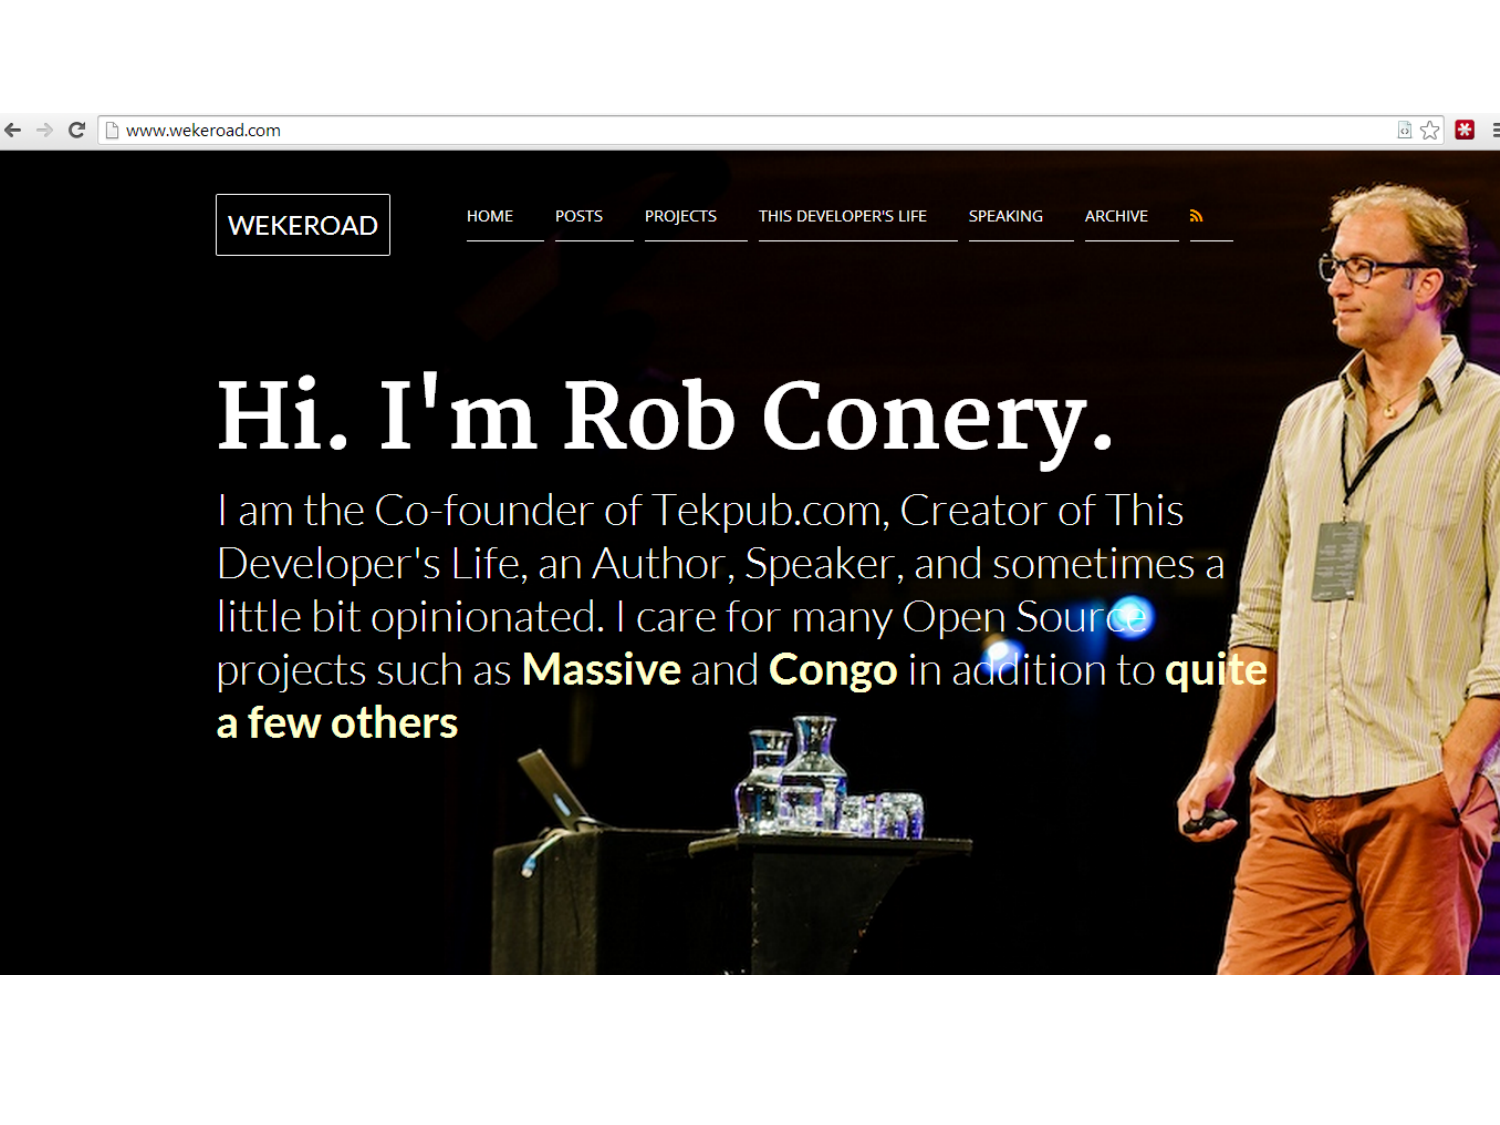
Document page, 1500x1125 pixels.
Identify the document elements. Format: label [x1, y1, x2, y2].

picture [0, 113, 1500, 975]
